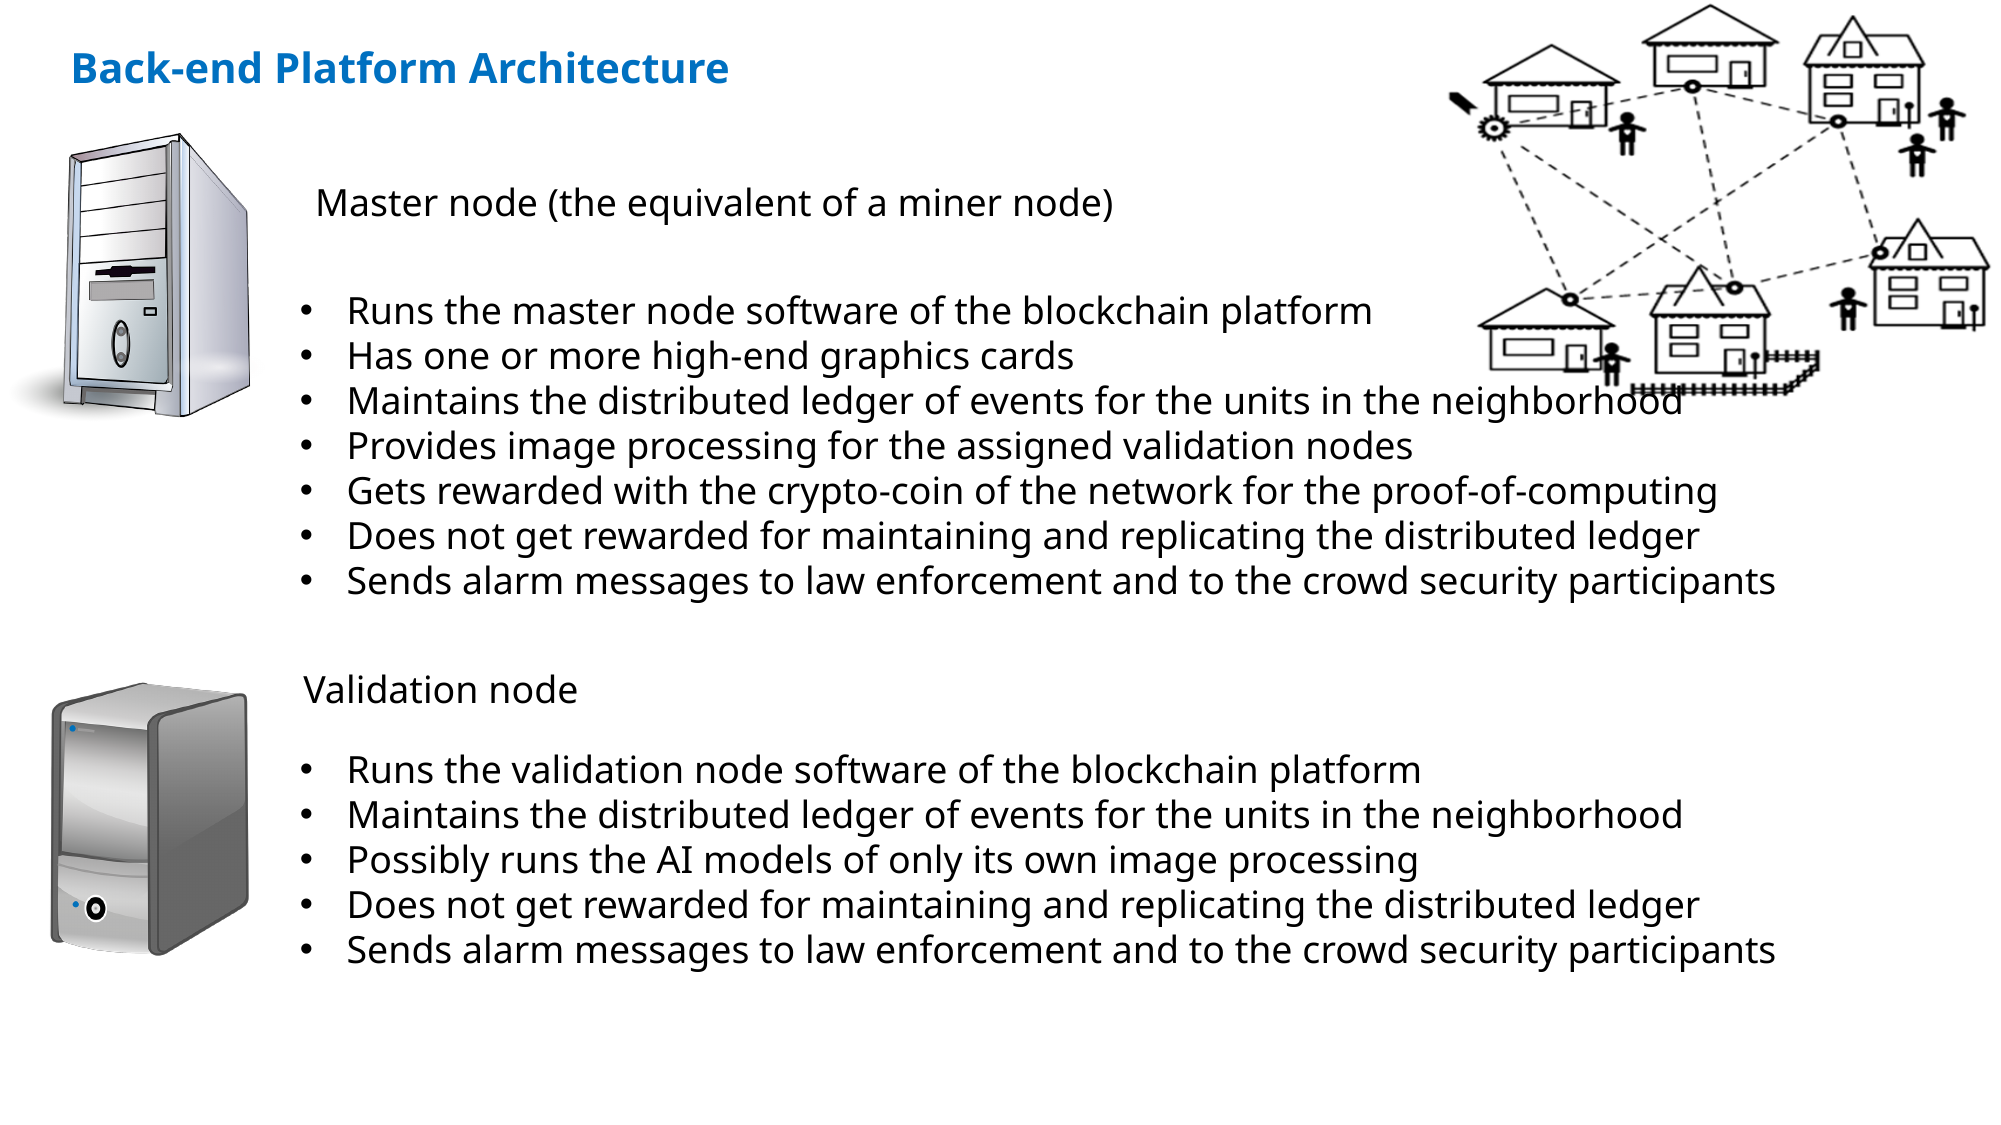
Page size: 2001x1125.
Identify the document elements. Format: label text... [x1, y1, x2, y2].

text_box Back-end Platform Architecture [55, 34, 745, 100]
text_box Master node (the equivalent of a miner node) [300, 172, 1130, 232]
picture [0, 133, 265, 425]
text_box Validation node [288, 658, 594, 719]
picture [1414, 0, 1995, 405]
text_box Runs the master node software of the blockchain platform Has one or more high-end graphics cards Maintains the distributed ledger of events for the units in the neighborhood Provides image processing for the assigned validation nodes Gets rewarded with the crypto-coin of the network for the proof-of-computing Does not get rewarded for maintaining and replicating the distributed ledger Sends alarm messages to law enforcement and to the crowd security participants [284, 279, 1793, 609]
picture [49, 681, 250, 957]
text_box Runs the validation node software of the blockchain platform Maintains the distributed ledger of events for the units in the neighborhood Possibly runs the AI models of only its own image processing Does not get rewarded for maintaining and replicating the distributed ledger Sends alarm messages to law enforcement and to the crowd security participants [284, 738, 1793, 978]
